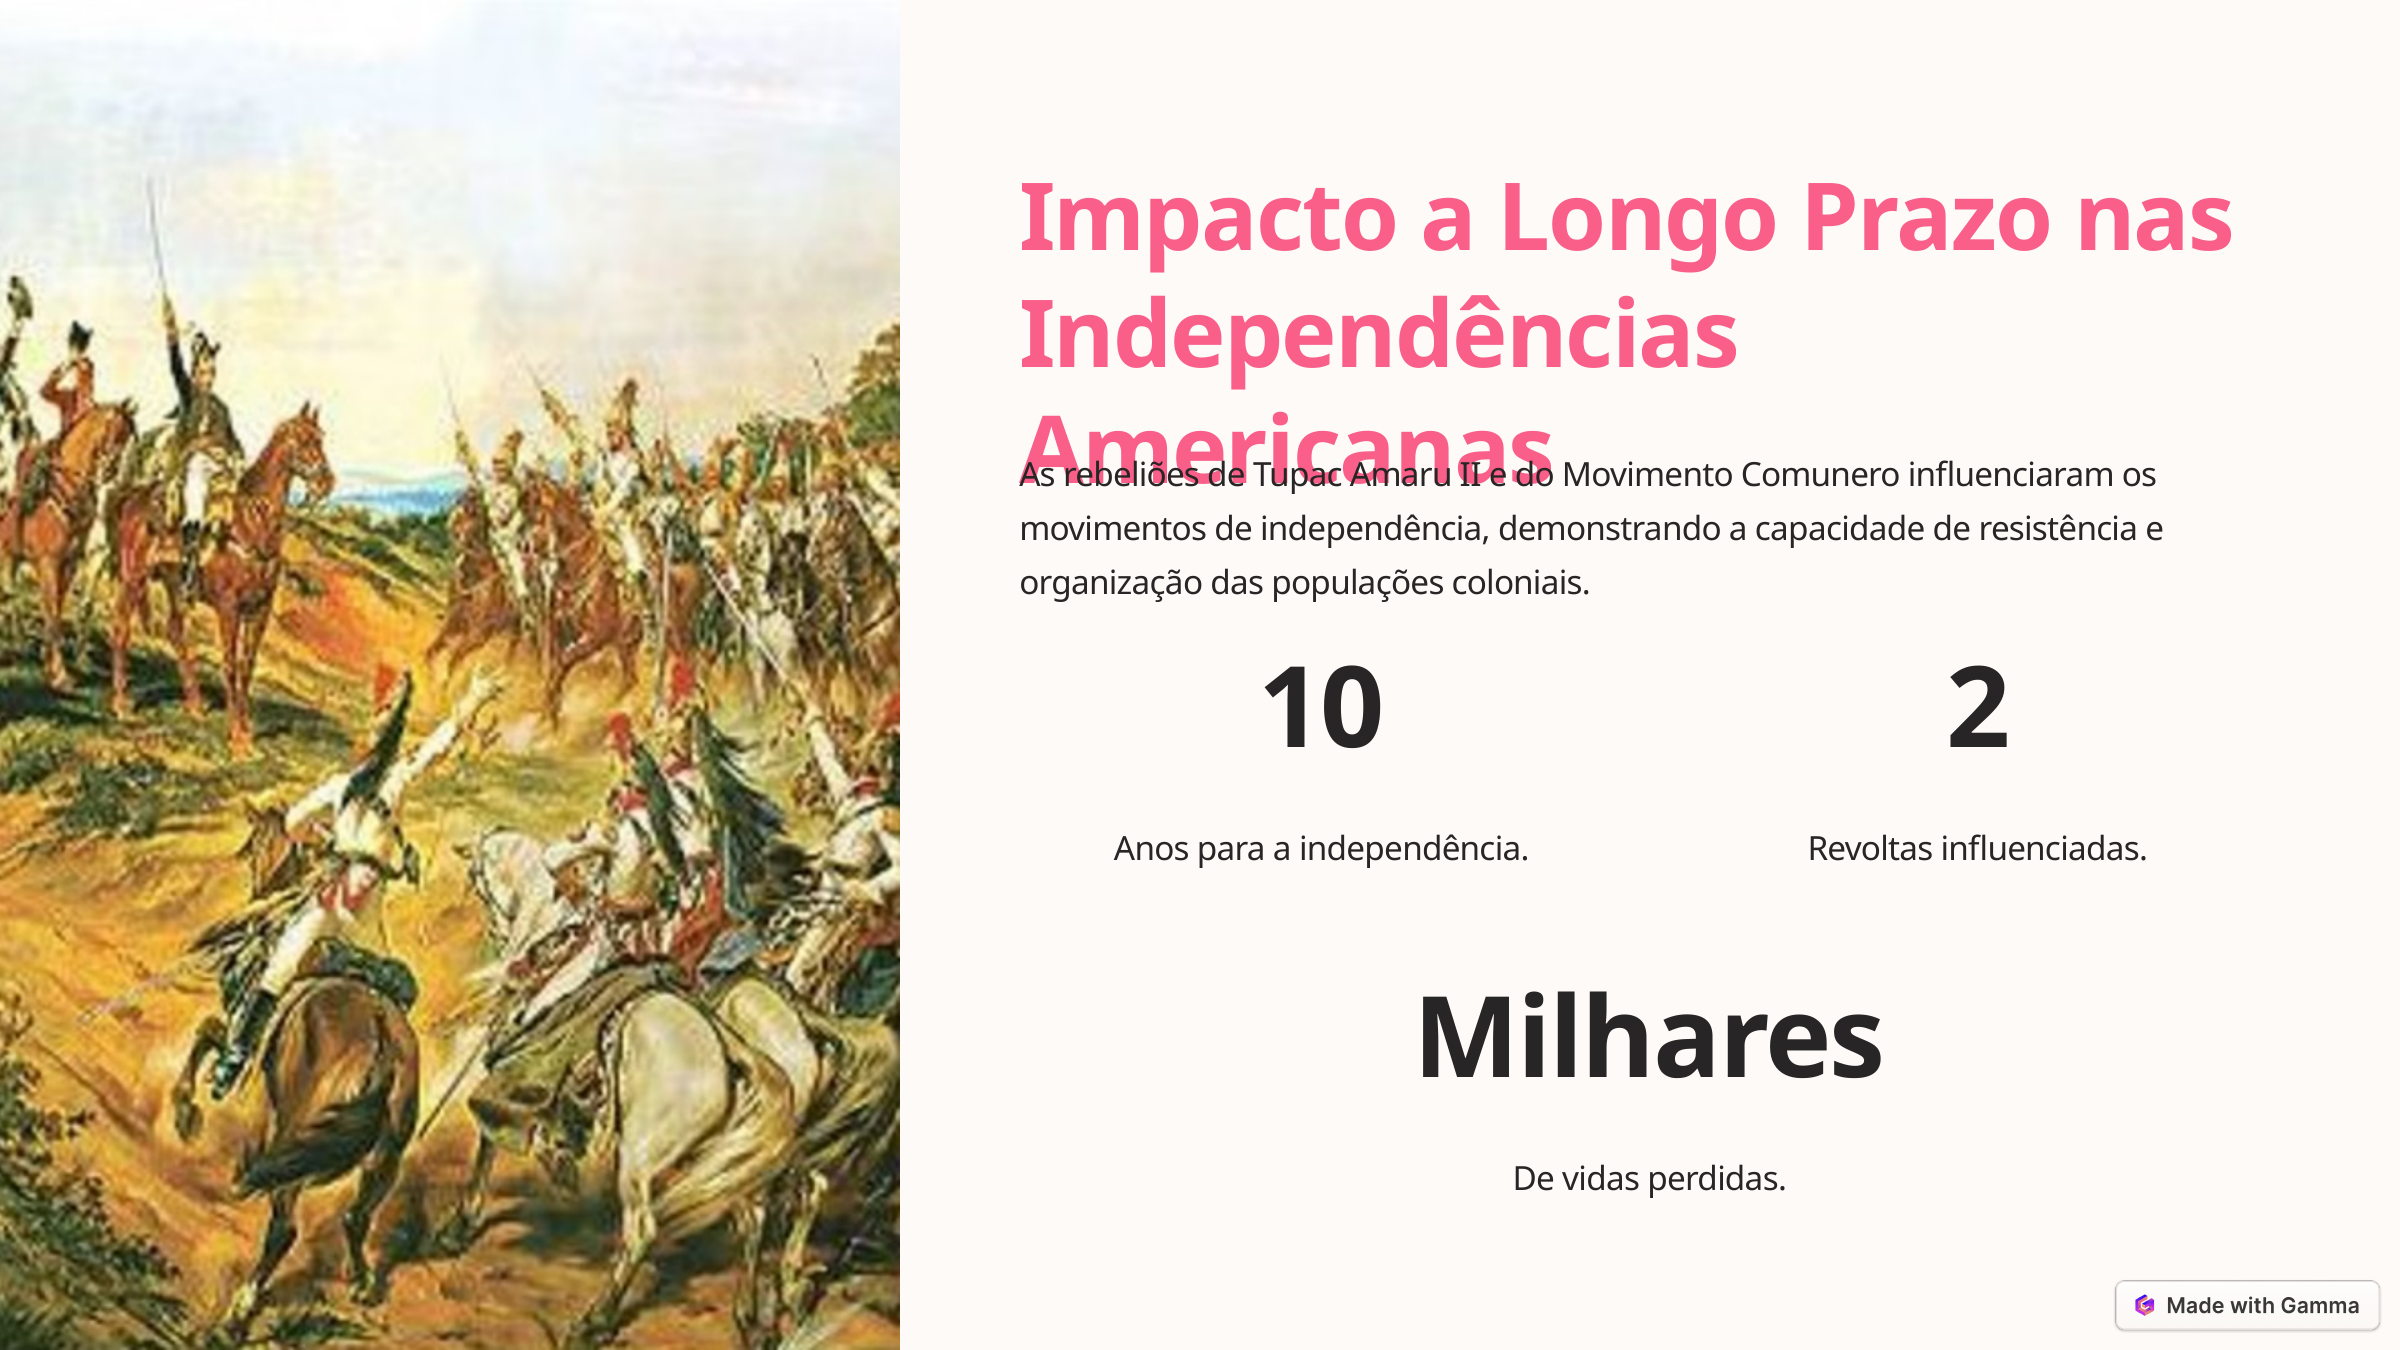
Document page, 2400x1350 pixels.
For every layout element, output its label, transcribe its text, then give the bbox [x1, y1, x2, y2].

picture [2106, 1271, 2389, 1339]
text_box Anos para a independência. [1019, 813, 1625, 868]
text_box Revoltas influenciadas. [1675, 813, 2281, 868]
text_box 10 [1019, 657, 1625, 771]
text_box As rebeliões de Tupac Amaru II e do Movimento Comunero influenciaram os movimentos de independência, demonstrando a capacidade de resistência e organização das populações coloniais. [1019, 438, 2281, 603]
text_box De vidas perdidas. [1347, 1142, 1953, 1198]
picture [0, 0, 900, 1350]
text_box Milhares [1347, 987, 1953, 1100]
text_box 2 [1675, 657, 2281, 771]
text_box Impacto a Longo Prazo nas Independências Americanas [1019, 152, 2281, 388]
